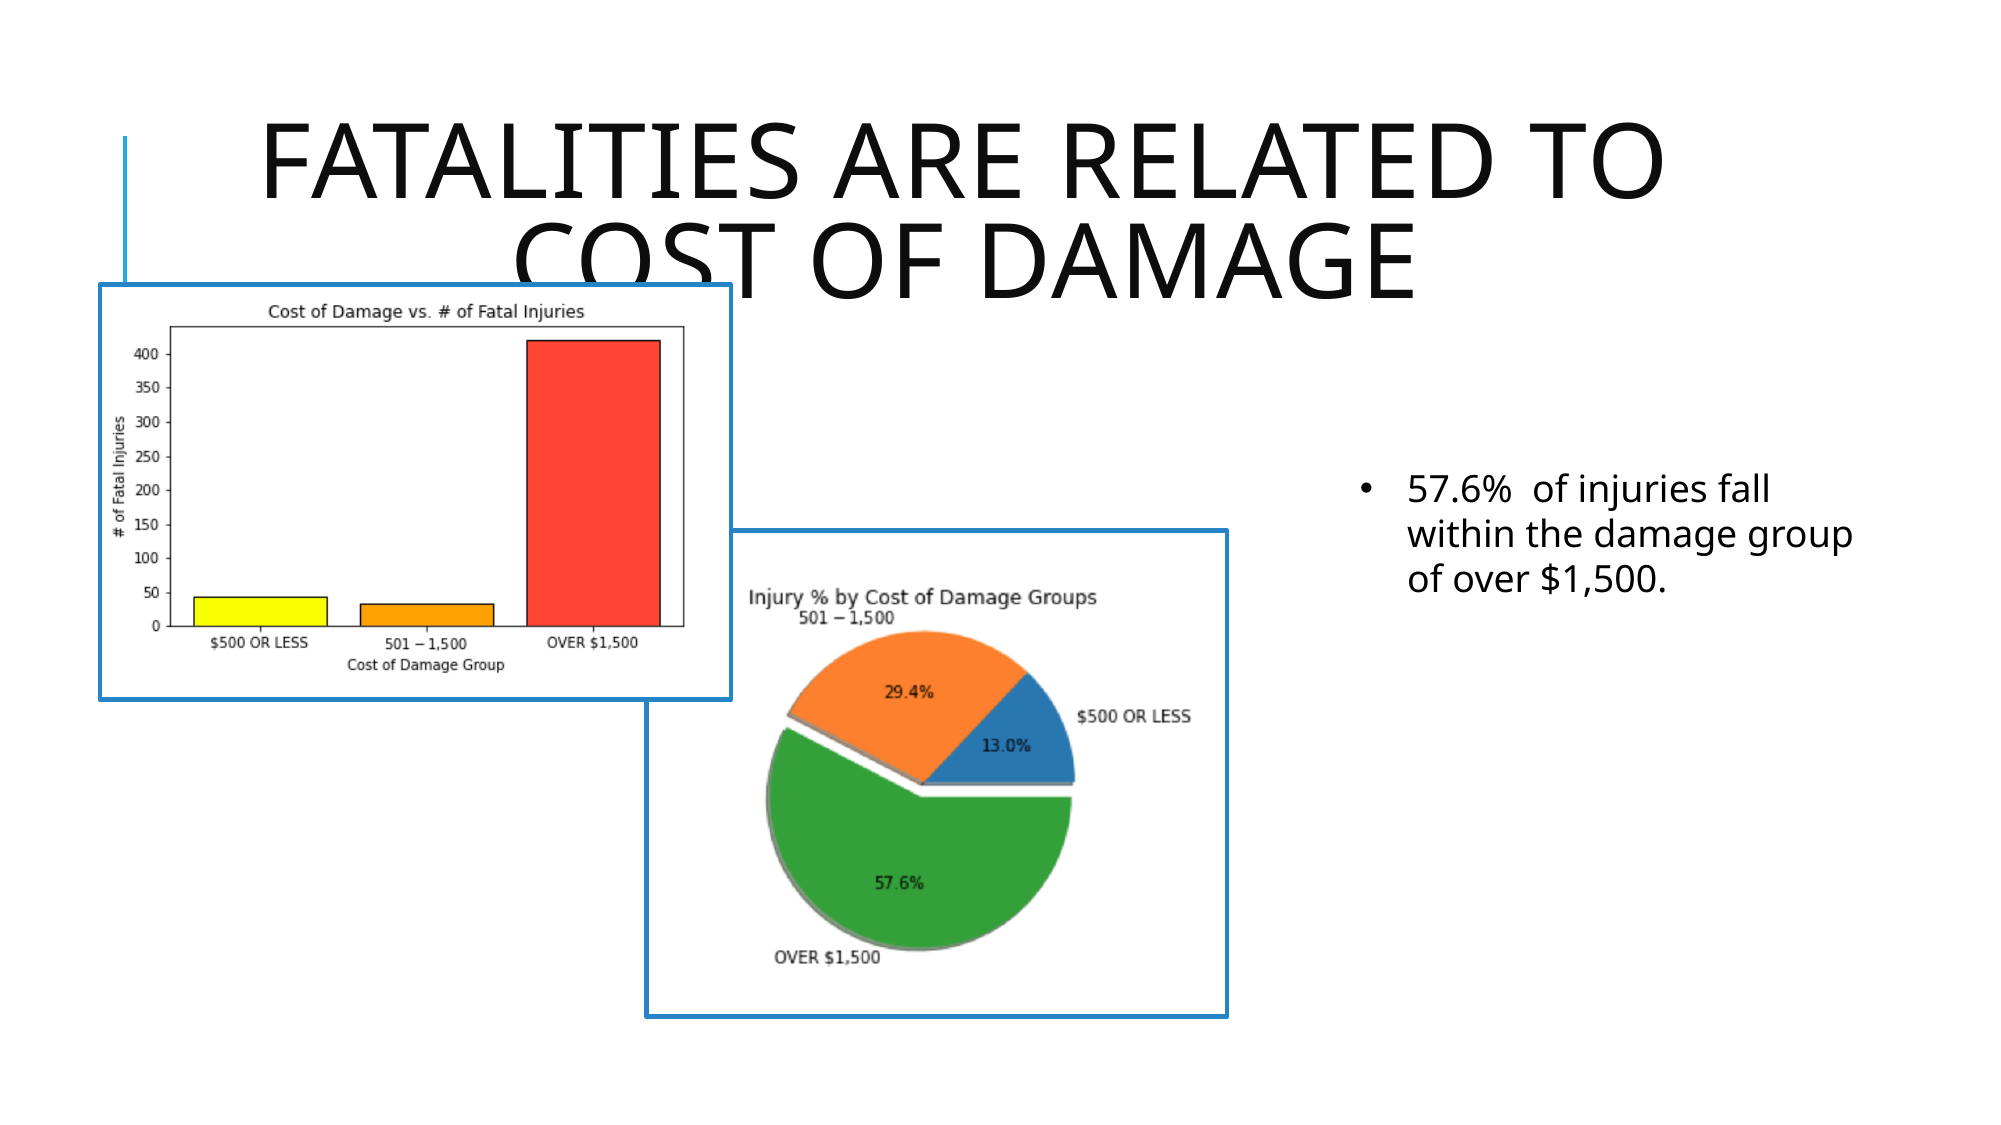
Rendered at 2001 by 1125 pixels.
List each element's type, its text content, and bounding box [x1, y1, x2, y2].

title Fatalities are related to cost of damage [168, 96, 1763, 342]
picture [101, 286, 1226, 1015]
text_box 57.6% of injuries fall within the damage group of over $1,500. [1345, 367, 1892, 653]
